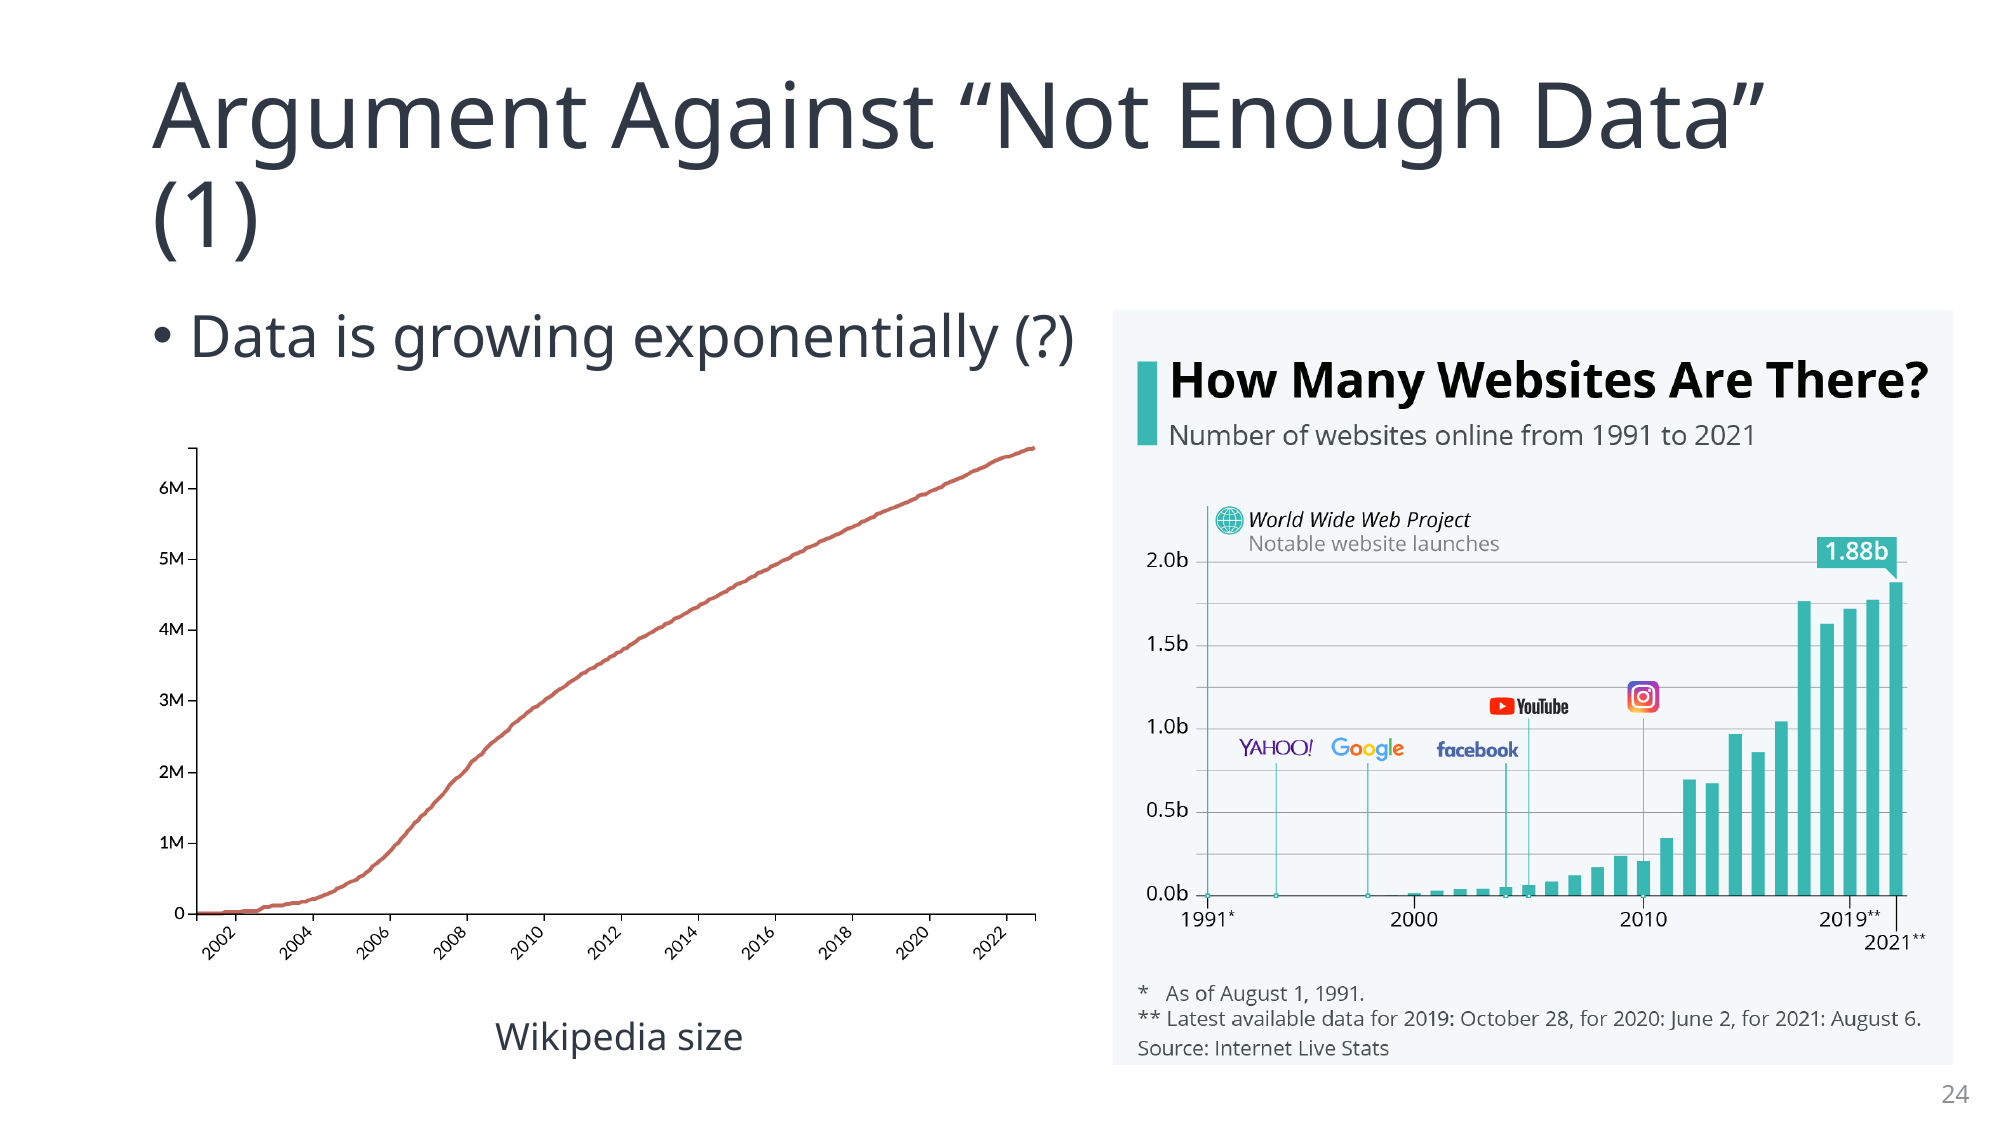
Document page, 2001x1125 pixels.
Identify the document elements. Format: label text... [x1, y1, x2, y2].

picture [137, 438, 1062, 989]
title Argument Against “Not Enough Data” (1) [137, 59, 1863, 278]
picture [1112, 310, 1954, 1066]
slide_number 24 [1912, 1065, 2000, 1125]
text_box Wikipedia size [480, 1005, 971, 1065]
list Data is growing exponentially (?) [137, 299, 1863, 1014]
